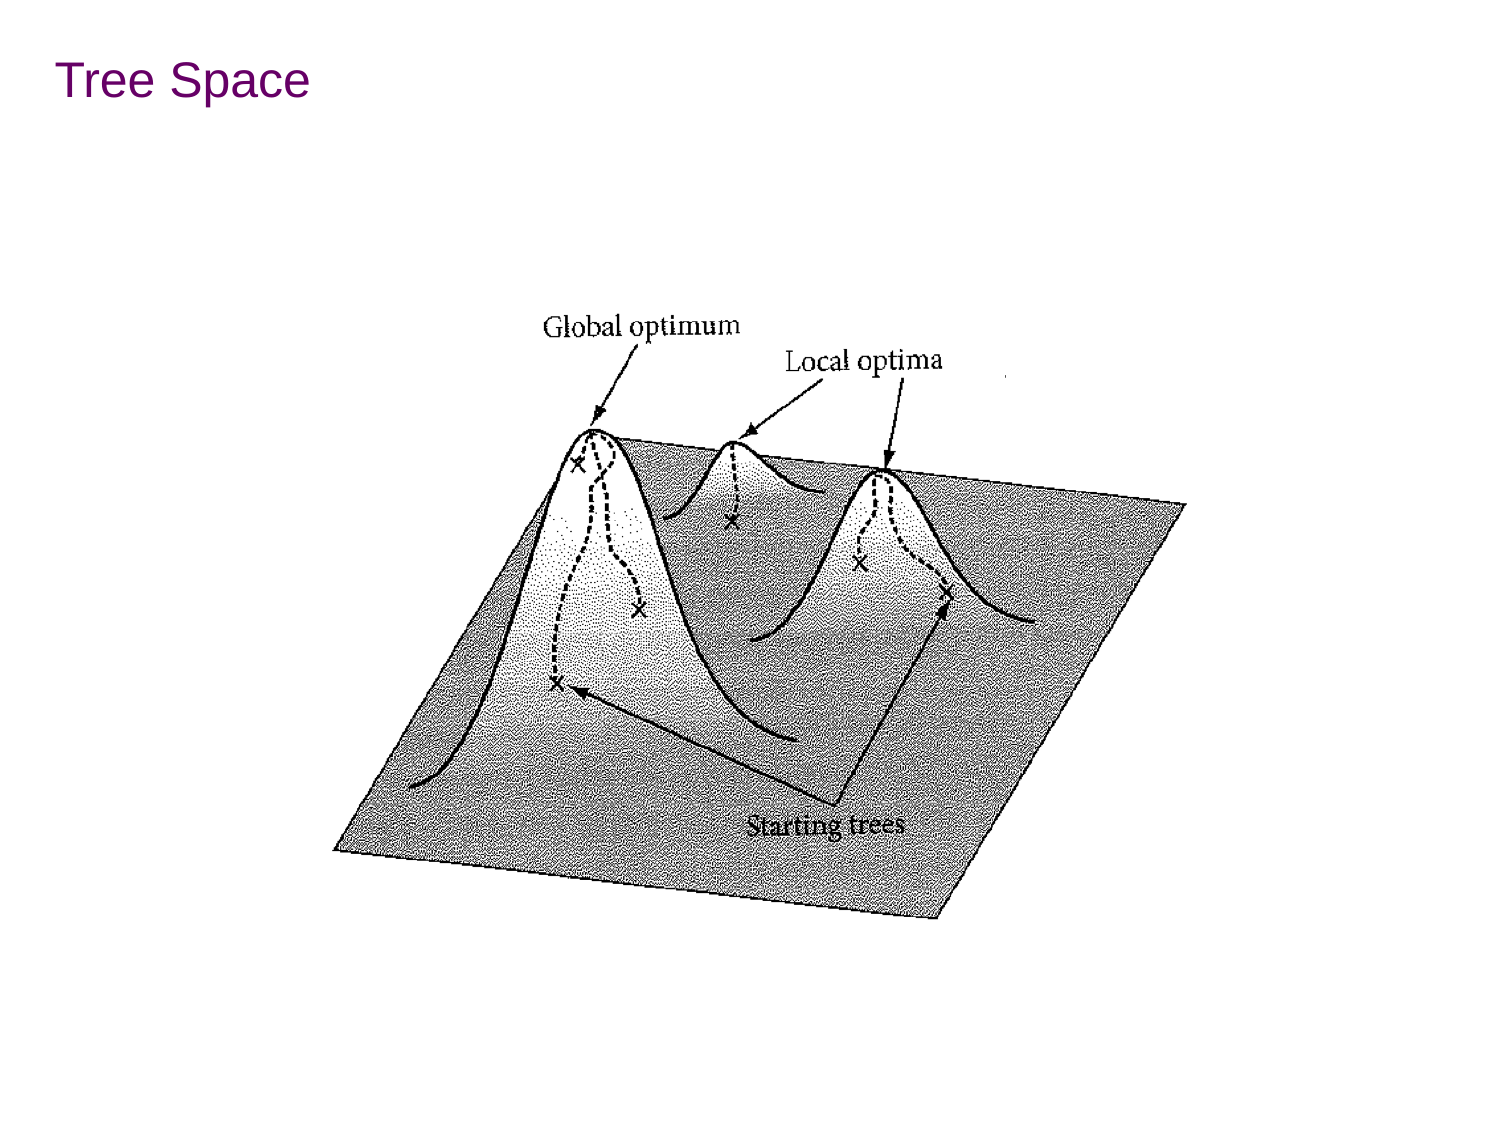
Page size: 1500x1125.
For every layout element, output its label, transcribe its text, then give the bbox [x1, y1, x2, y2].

picture [176, 287, 1228, 950]
text_box Tree Space [39, 40, 327, 116]
